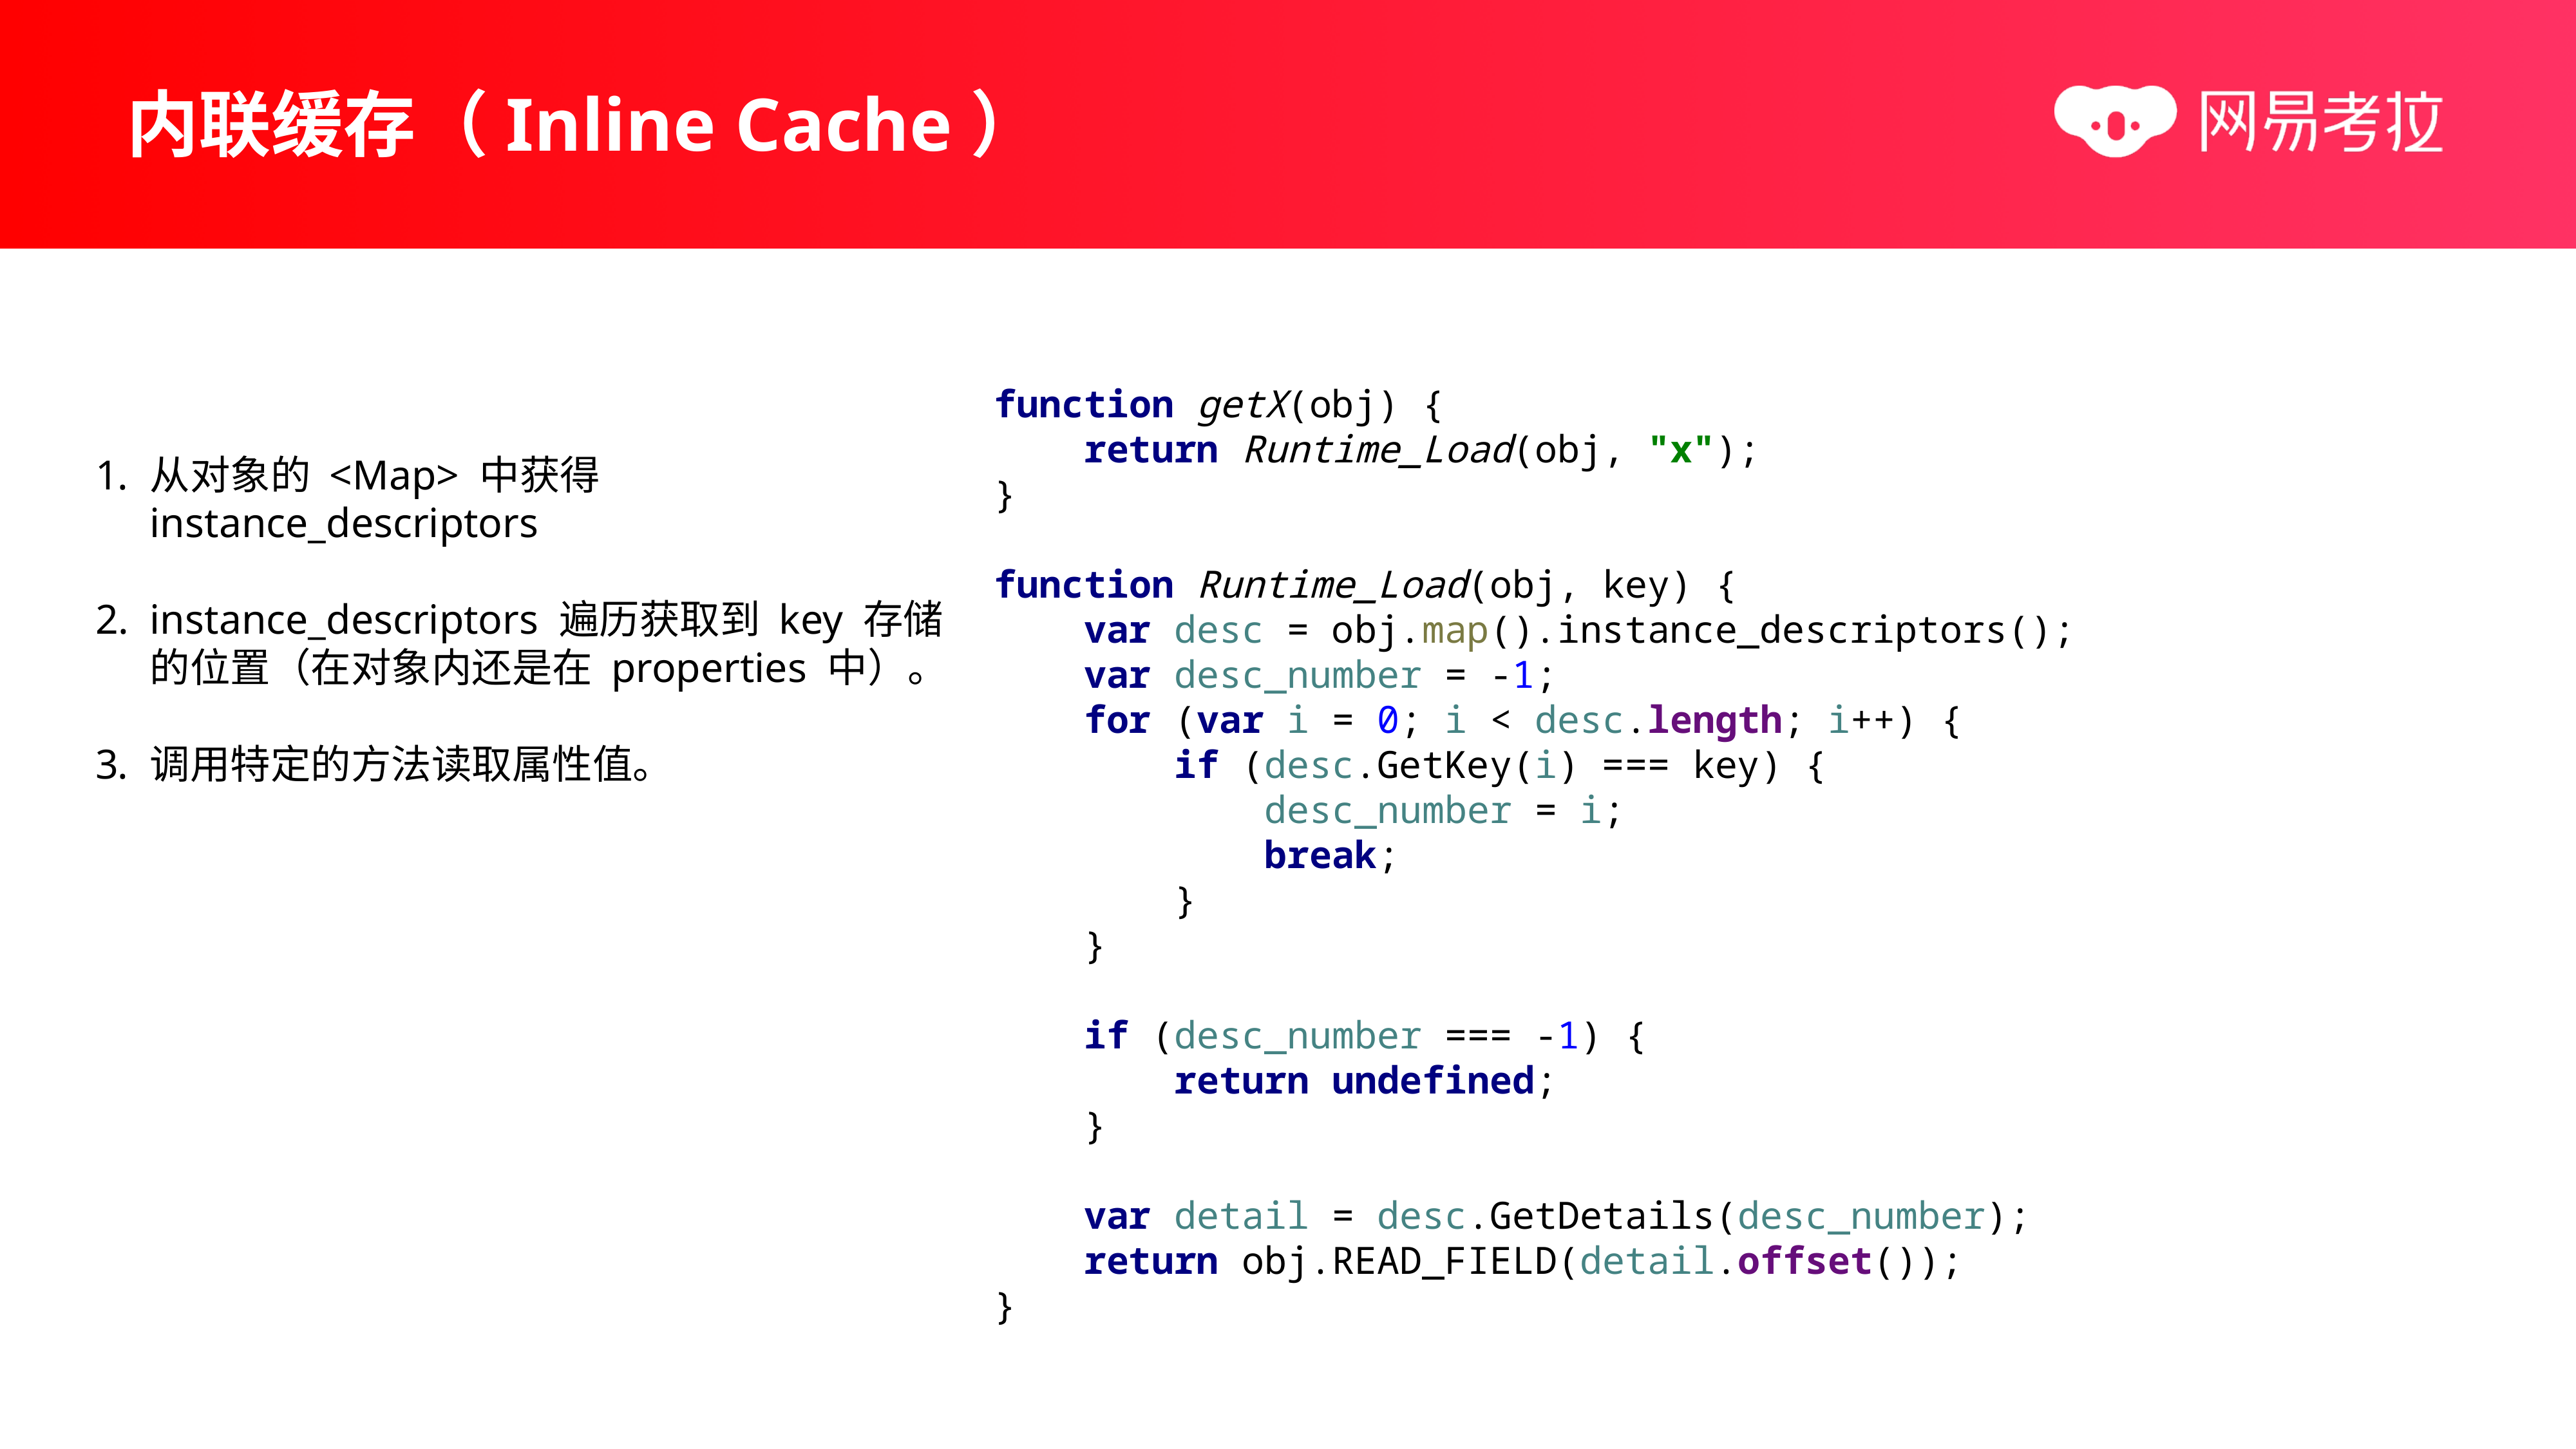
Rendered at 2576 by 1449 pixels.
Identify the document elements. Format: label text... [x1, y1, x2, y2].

text_box 从对象的 <Map> 中获得 instance_descriptors instance_descriptors 遍历获取到 key 存储的位置（在对象内还是在 properties 中）。 调用特定的方法读取属性值。 [90, 444, 969, 793]
text_box function getX(obj) { return Runtime_Load(obj, "x"); } function Runtime_Load(obj, key) { var desc = obj.map().instance_descriptors(); var desc_number = -1; for (var i = 0; i < desc.length; i++) { if (desc.GetKey(i) === key) { desc_number = i; break; } } if (desc_number === -1) { return undefined; } var detail = desc.GetDetails(desc_number); return obj.READ_FIELD(detail.offset()); } [984, 375, 2086, 1332]
picture [0, 0, 2576, 249]
